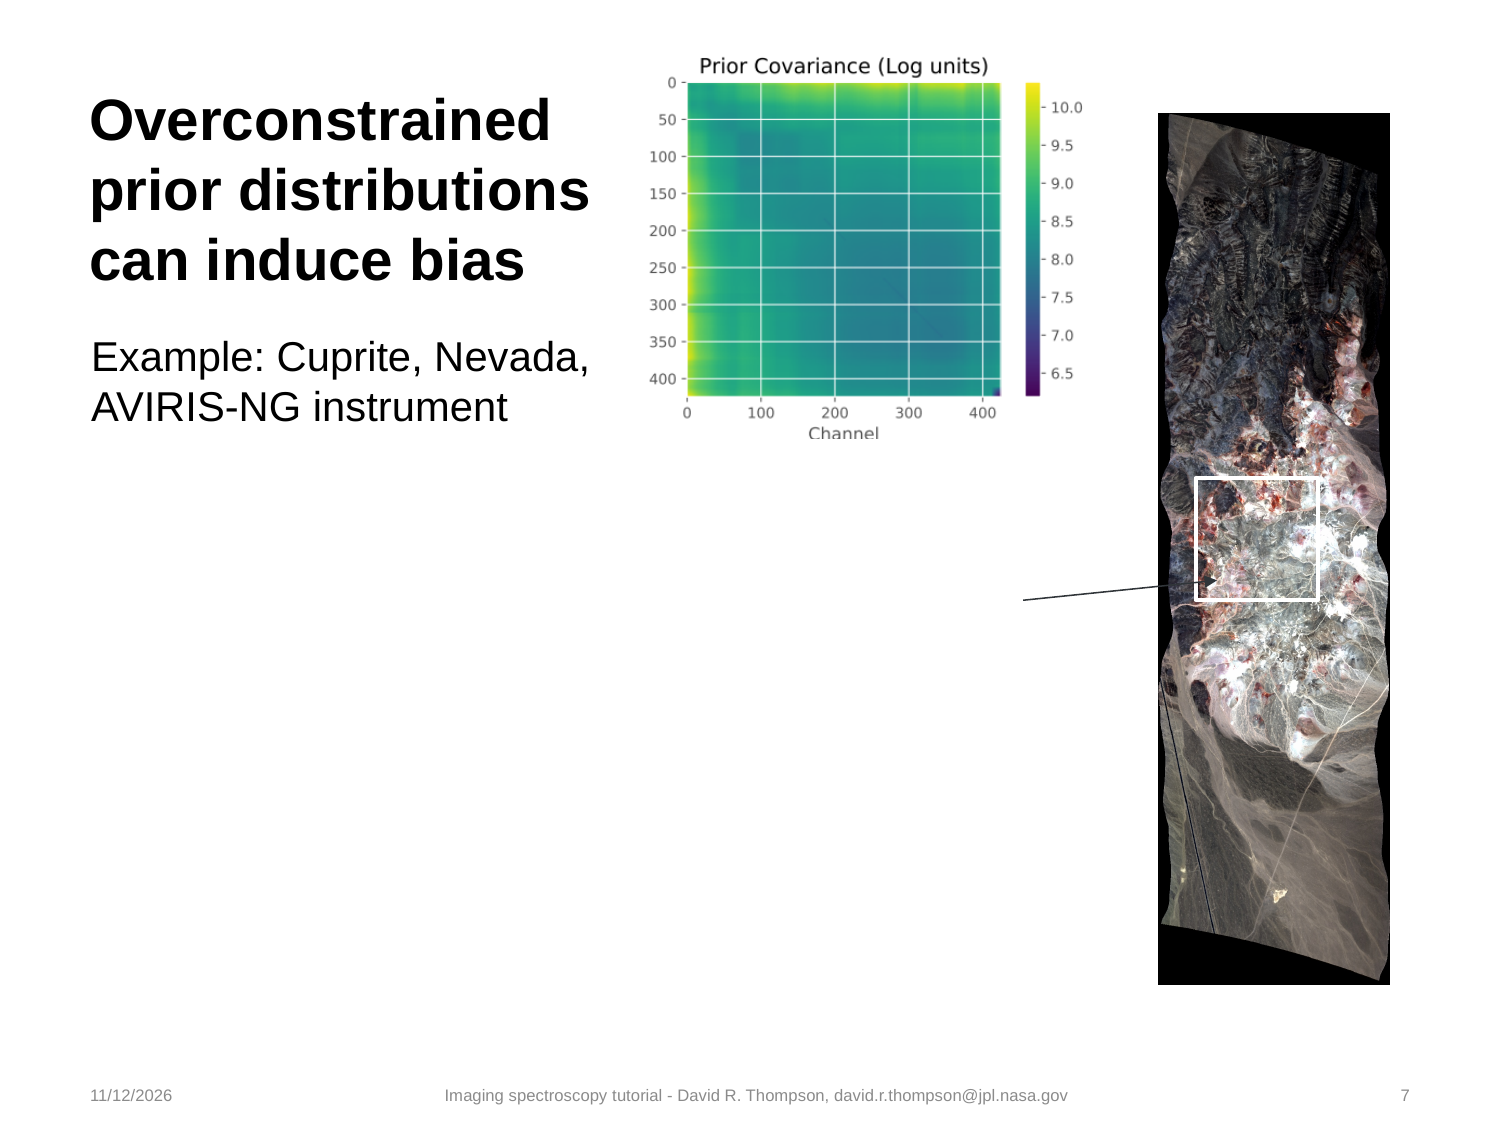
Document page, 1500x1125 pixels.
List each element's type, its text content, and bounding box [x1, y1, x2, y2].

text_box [1157, 113, 1390, 986]
picture [647, 32, 1099, 439]
text_box Example: Cuprite, Nevada, AVIRIS-NG instrument [76, 321, 606, 437]
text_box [1022, 580, 1218, 601]
title Overconstrained prior distributions can induce bias [74, 74, 627, 146]
footer Imaging spectroscopy tutorial - David R. Thompson, david.r.thompson@jpl.nasa.gov [309, 1065, 1205, 1125]
slide_number 7 [1217, 1065, 1425, 1125]
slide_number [75, 1065, 297, 1125]
